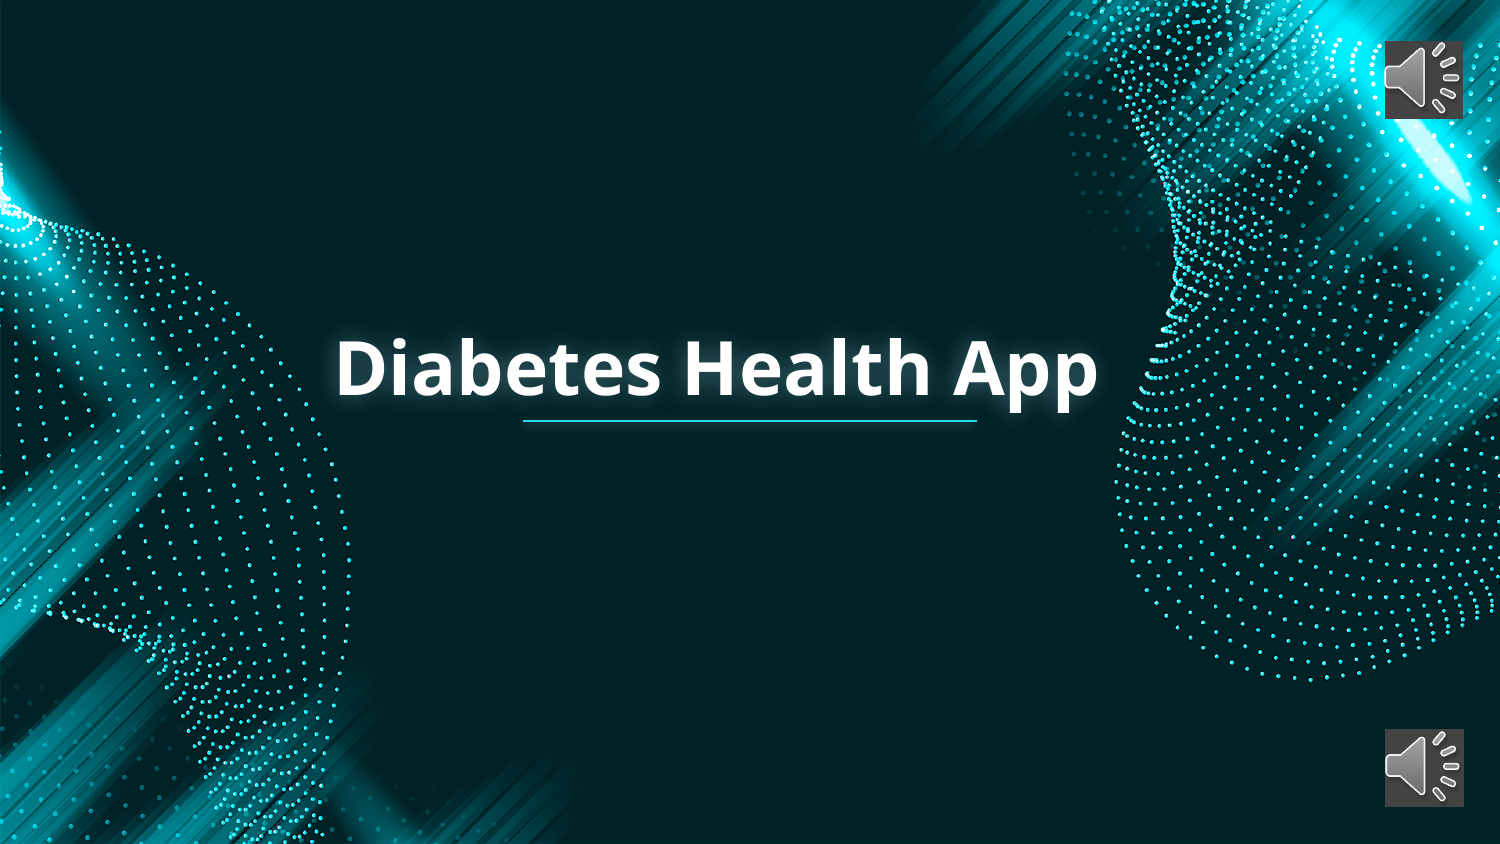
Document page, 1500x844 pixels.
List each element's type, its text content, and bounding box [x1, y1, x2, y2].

picture [0, 0, 1500, 844]
title Diabetes Health App [283, 319, 1151, 426]
